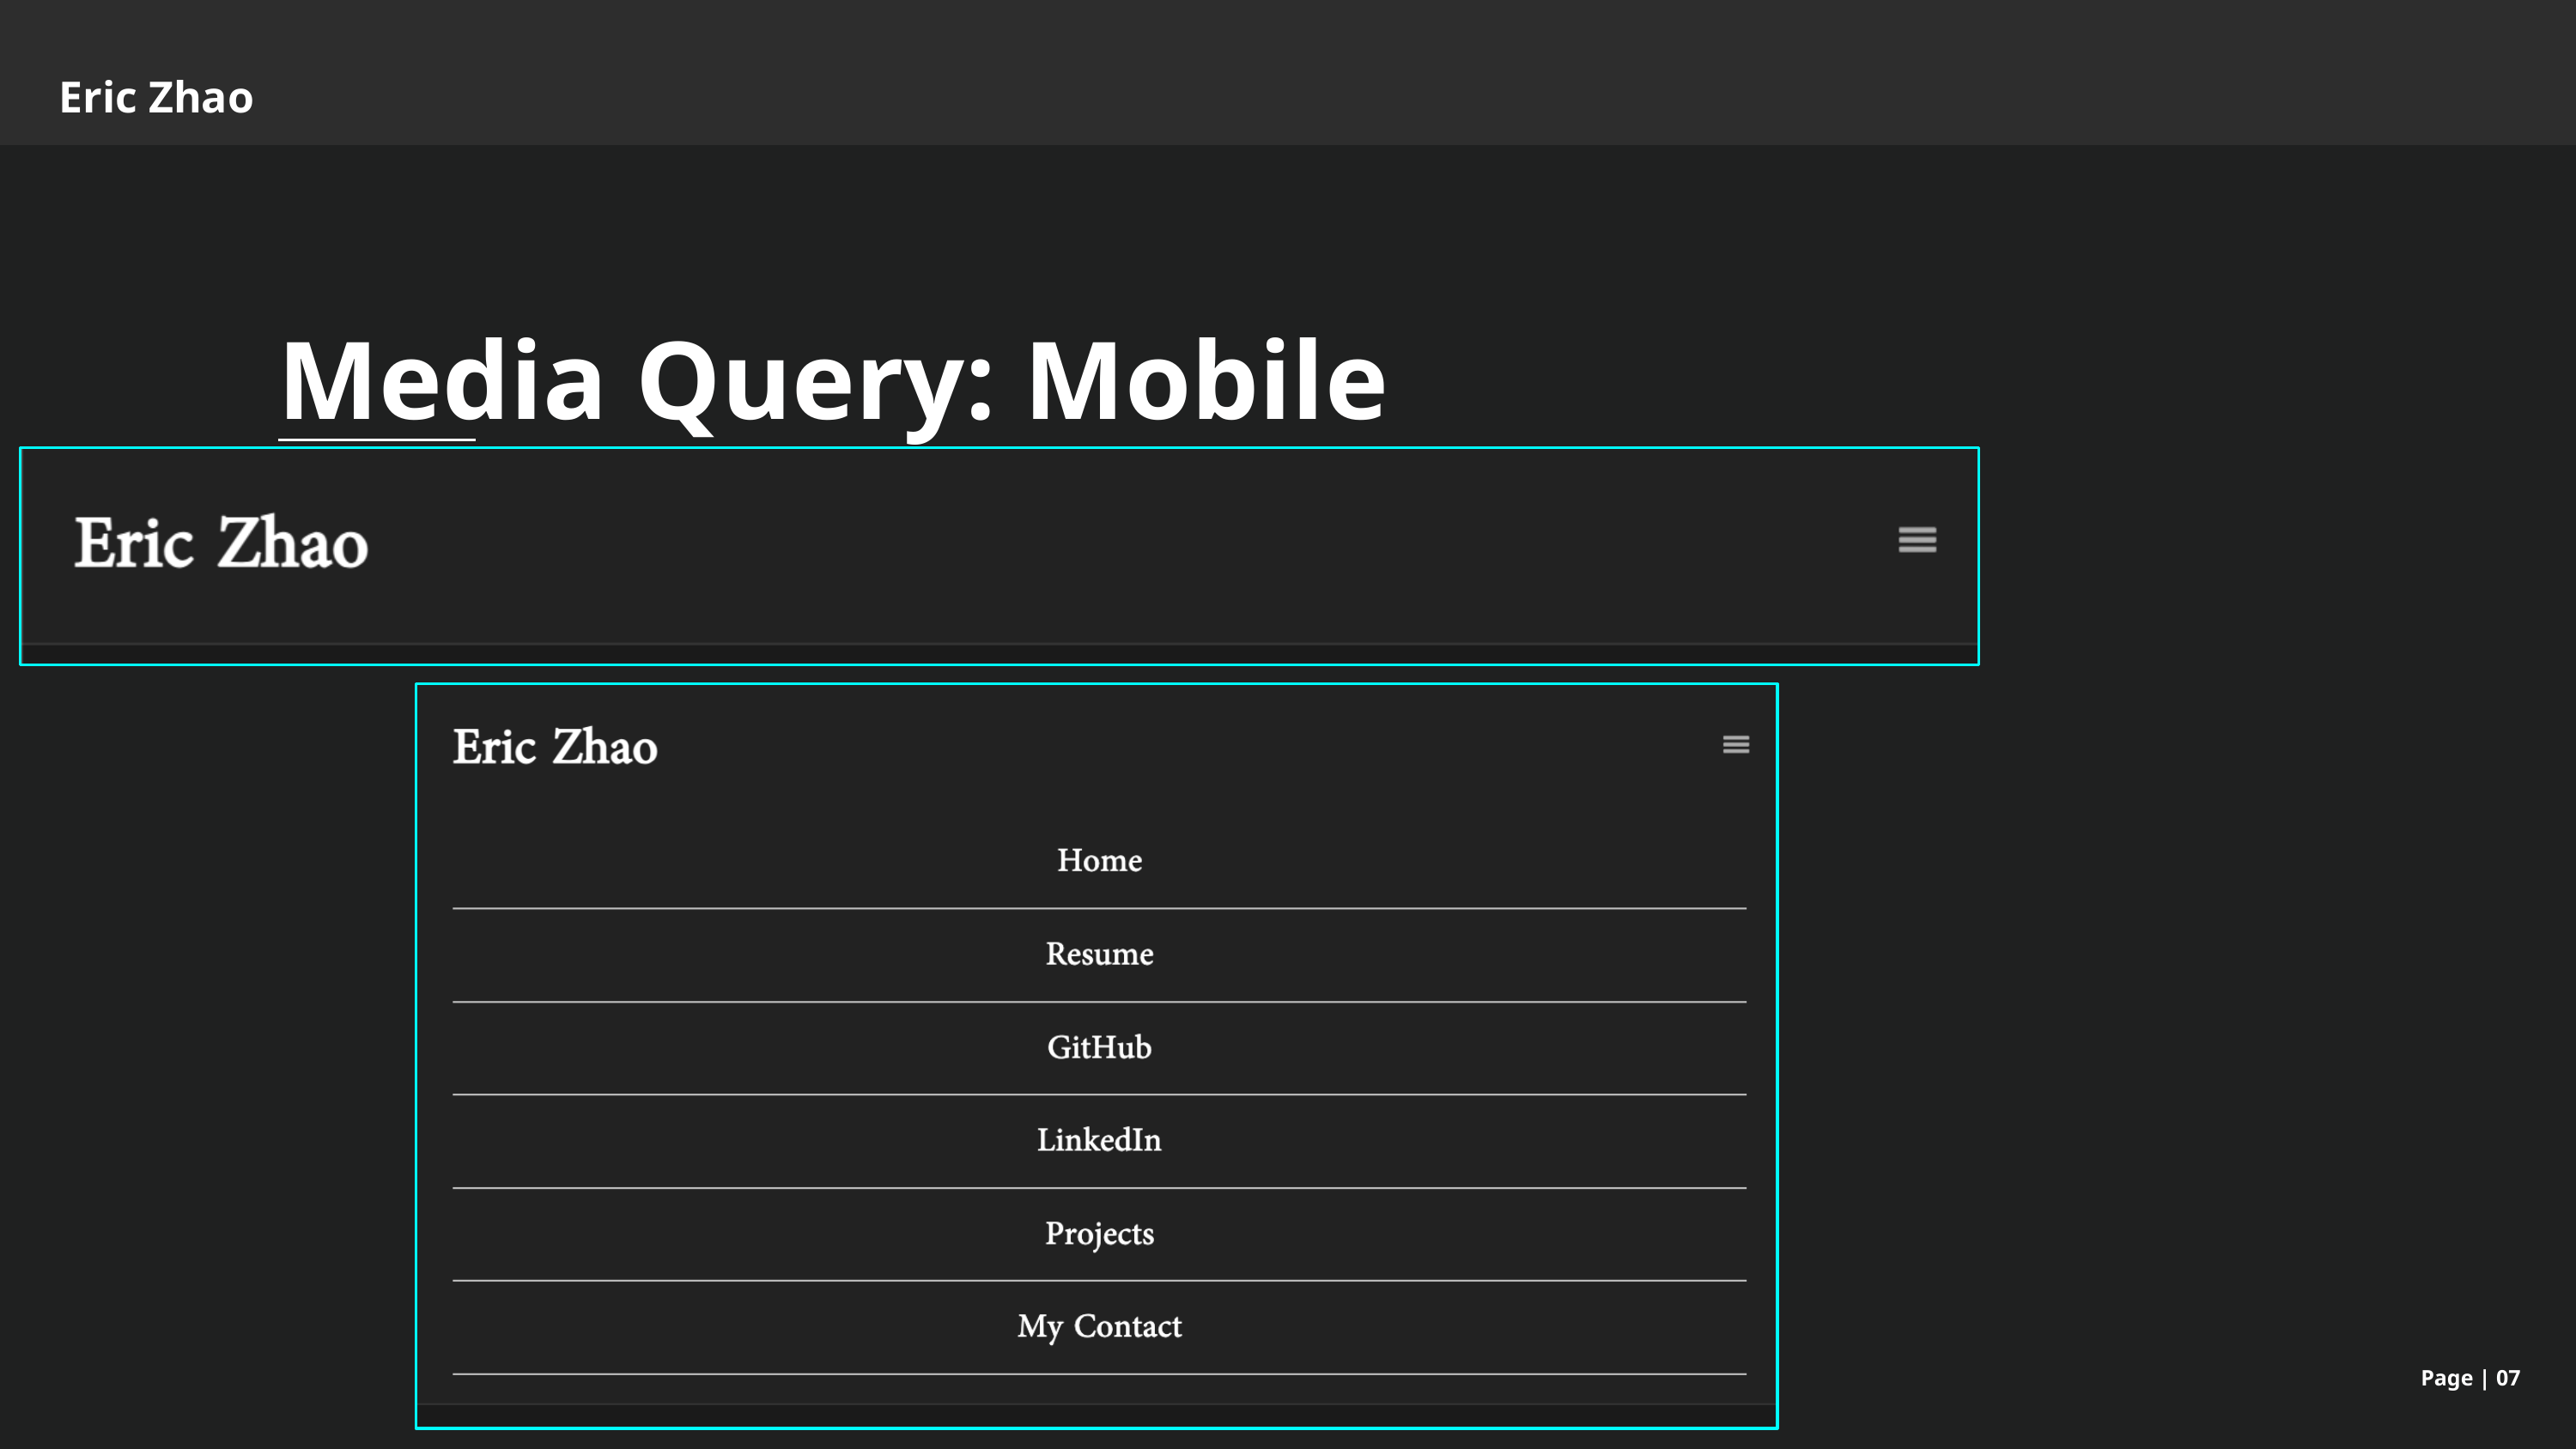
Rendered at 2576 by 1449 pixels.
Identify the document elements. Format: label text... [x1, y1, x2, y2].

picture [416, 685, 1777, 1428]
picture [21, 449, 1978, 664]
text_box Page | 07 [2406, 1354, 2521, 1390]
text_box Media Query: Mobile [277, 297, 1476, 441]
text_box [0, 0, 2576, 145]
